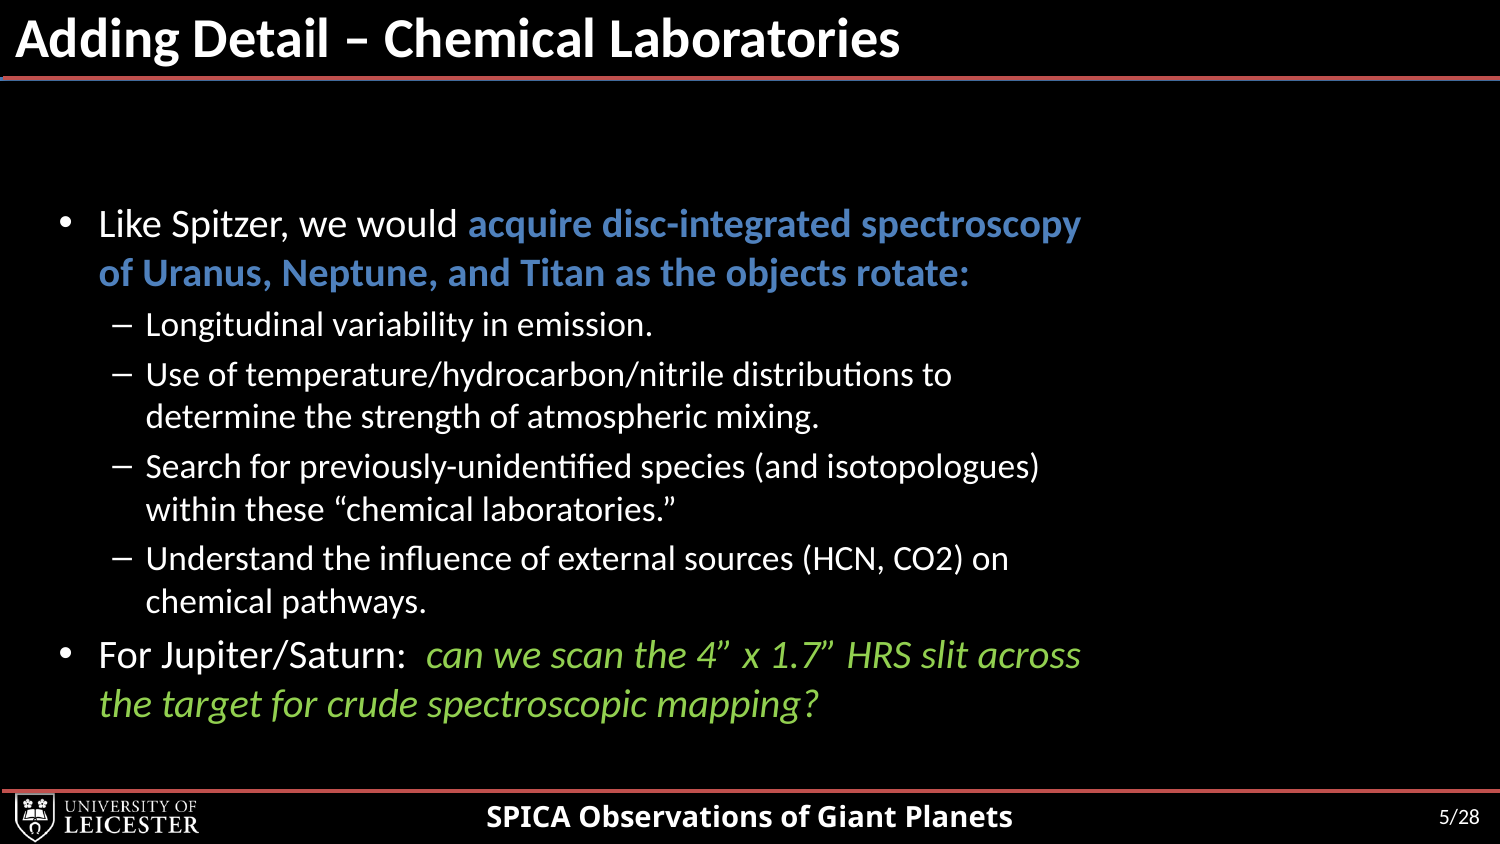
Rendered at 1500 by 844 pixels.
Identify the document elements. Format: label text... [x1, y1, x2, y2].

list Like Spitzer, we would acquire disc-integrated spectroscopy of Uranus, Neptune, and Titan as the objects rotate: Longitudinal variability in emission. Use of temperature/hydrocarbon/nitrile distributions to determine the strength of atmospheric mixing. Search for previously-unidentified species (and isotopologues) within these “chemical laboratories.” Understand the influence of external sources (HCN, CO2) on chemical pathways. For Jupiter/Saturn: can we scan the 4” x 1.7” HRS slit across the target for crude spectroscopic mapping? [43, 189, 1099, 747]
picture [15, 793, 199, 843]
title Adding Detail – Chemical Laboratories [0, 0, 1500, 79]
